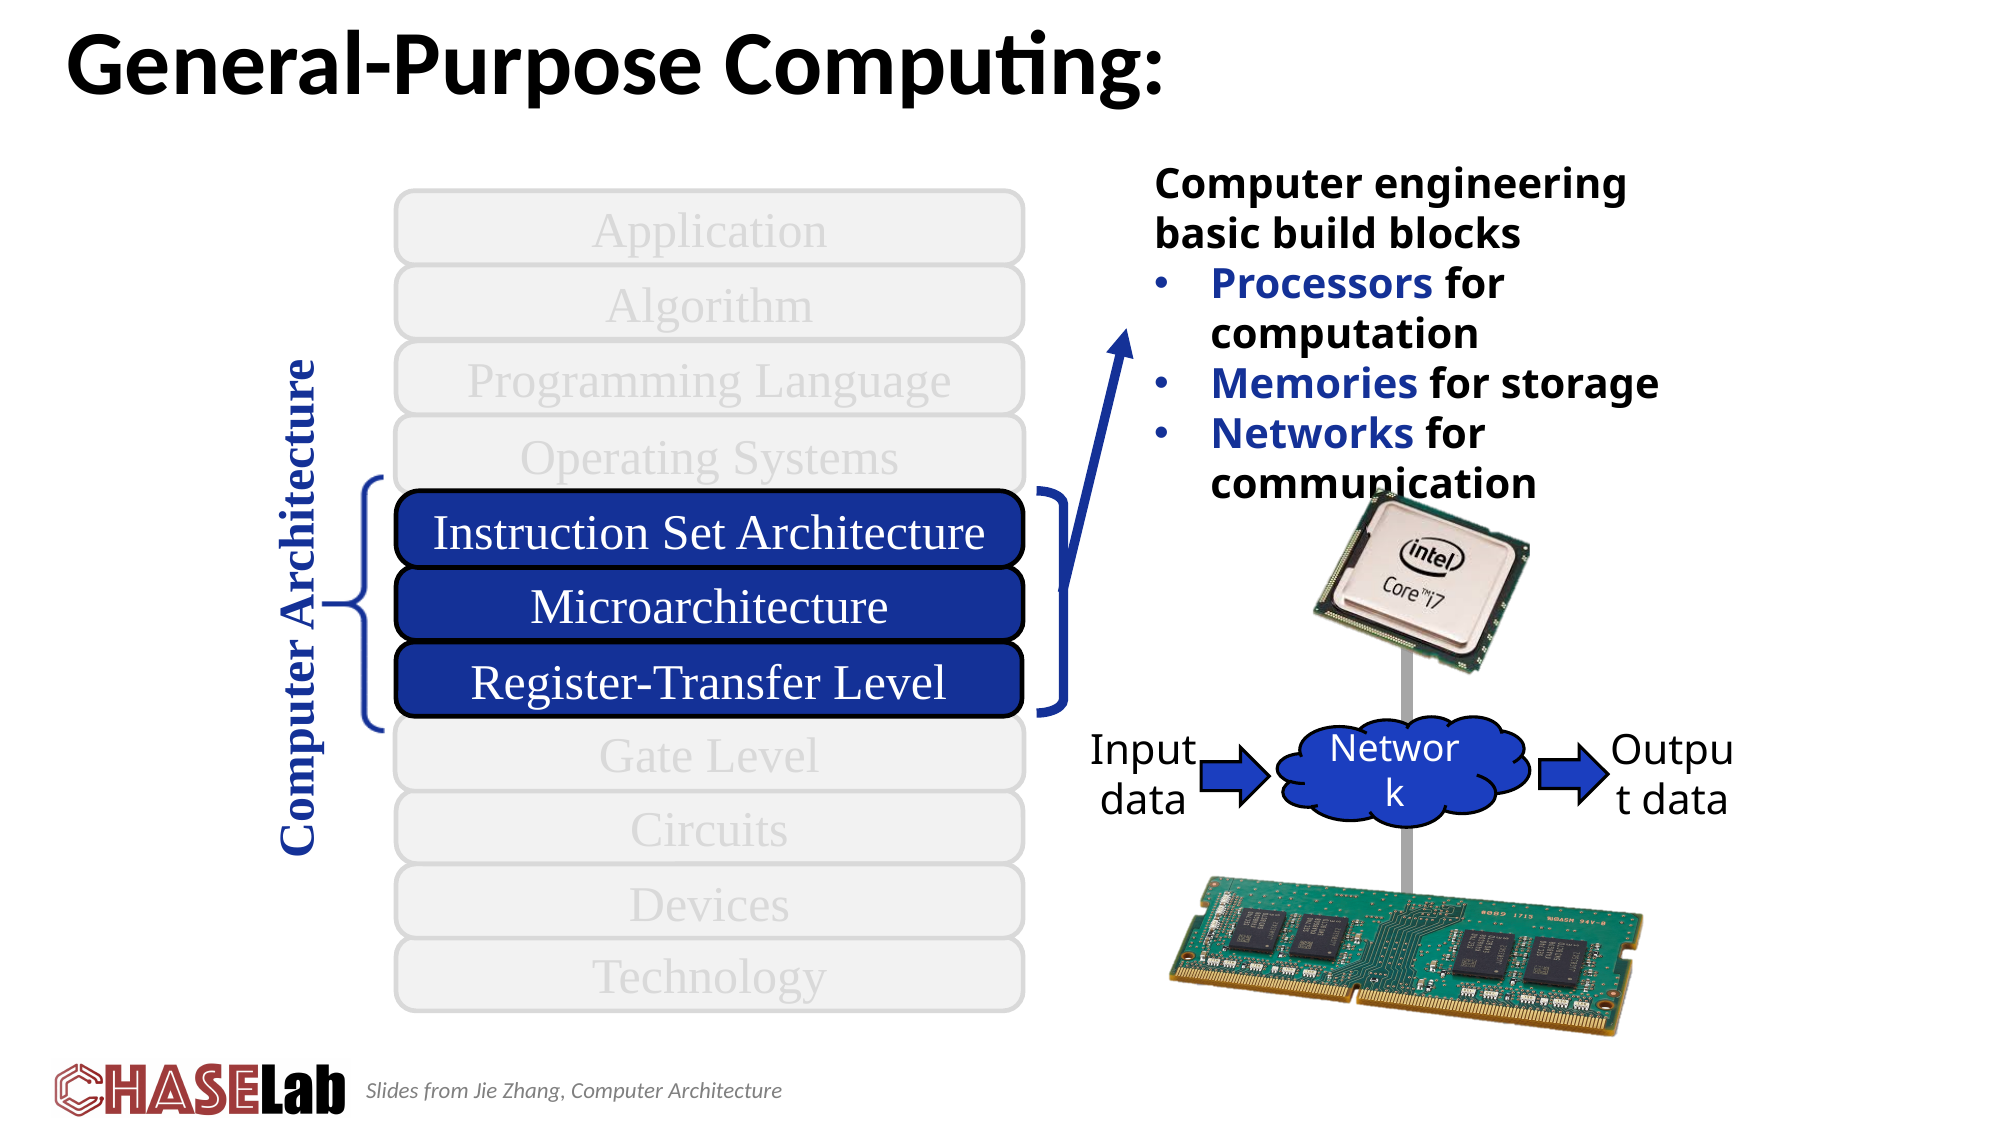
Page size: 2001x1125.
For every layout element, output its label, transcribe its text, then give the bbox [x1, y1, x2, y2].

text_box [1036, 490, 1065, 714]
text_box Computer engineering basic build blocks Processors for computation Memories for storage Networks for communication [1065, 328, 1130, 587]
text_box Programming Language [394, 339, 1025, 414]
text_box Microarchitecture [394, 566, 1025, 641]
picture [51, 1058, 351, 1118]
text_box Operating Systems [394, 414, 1026, 494]
text_box Computer engineering basic build blocks Processors for computation Memories for storage Networks for communication [1139, 185, 1718, 487]
text_box Algorithm [394, 263, 1025, 340]
text_box Gate Level [394, 714, 1026, 793]
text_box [256, 341, 386, 876]
text_box Network [1407, 715, 1531, 829]
title General-Purpose Computing: [51, 3, 1955, 128]
picture [1165, 871, 1649, 1040]
list Slides from Jie Zhang, Computer Architecture [366, 1058, 1682, 1125]
text_box Register-Transfer Level [394, 640, 1024, 718]
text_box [1539, 715, 1750, 832]
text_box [1071, 715, 1270, 832]
text_box Network [1276, 718, 1406, 829]
text_box Devices [394, 862, 1025, 940]
text_box Circuits [394, 791, 1025, 864]
picture [1312, 486, 1530, 681]
text_box Technology [394, 938, 1025, 1012]
text_box Instruction Set Architecture [394, 489, 1025, 569]
text_box Application [394, 189, 1025, 265]
